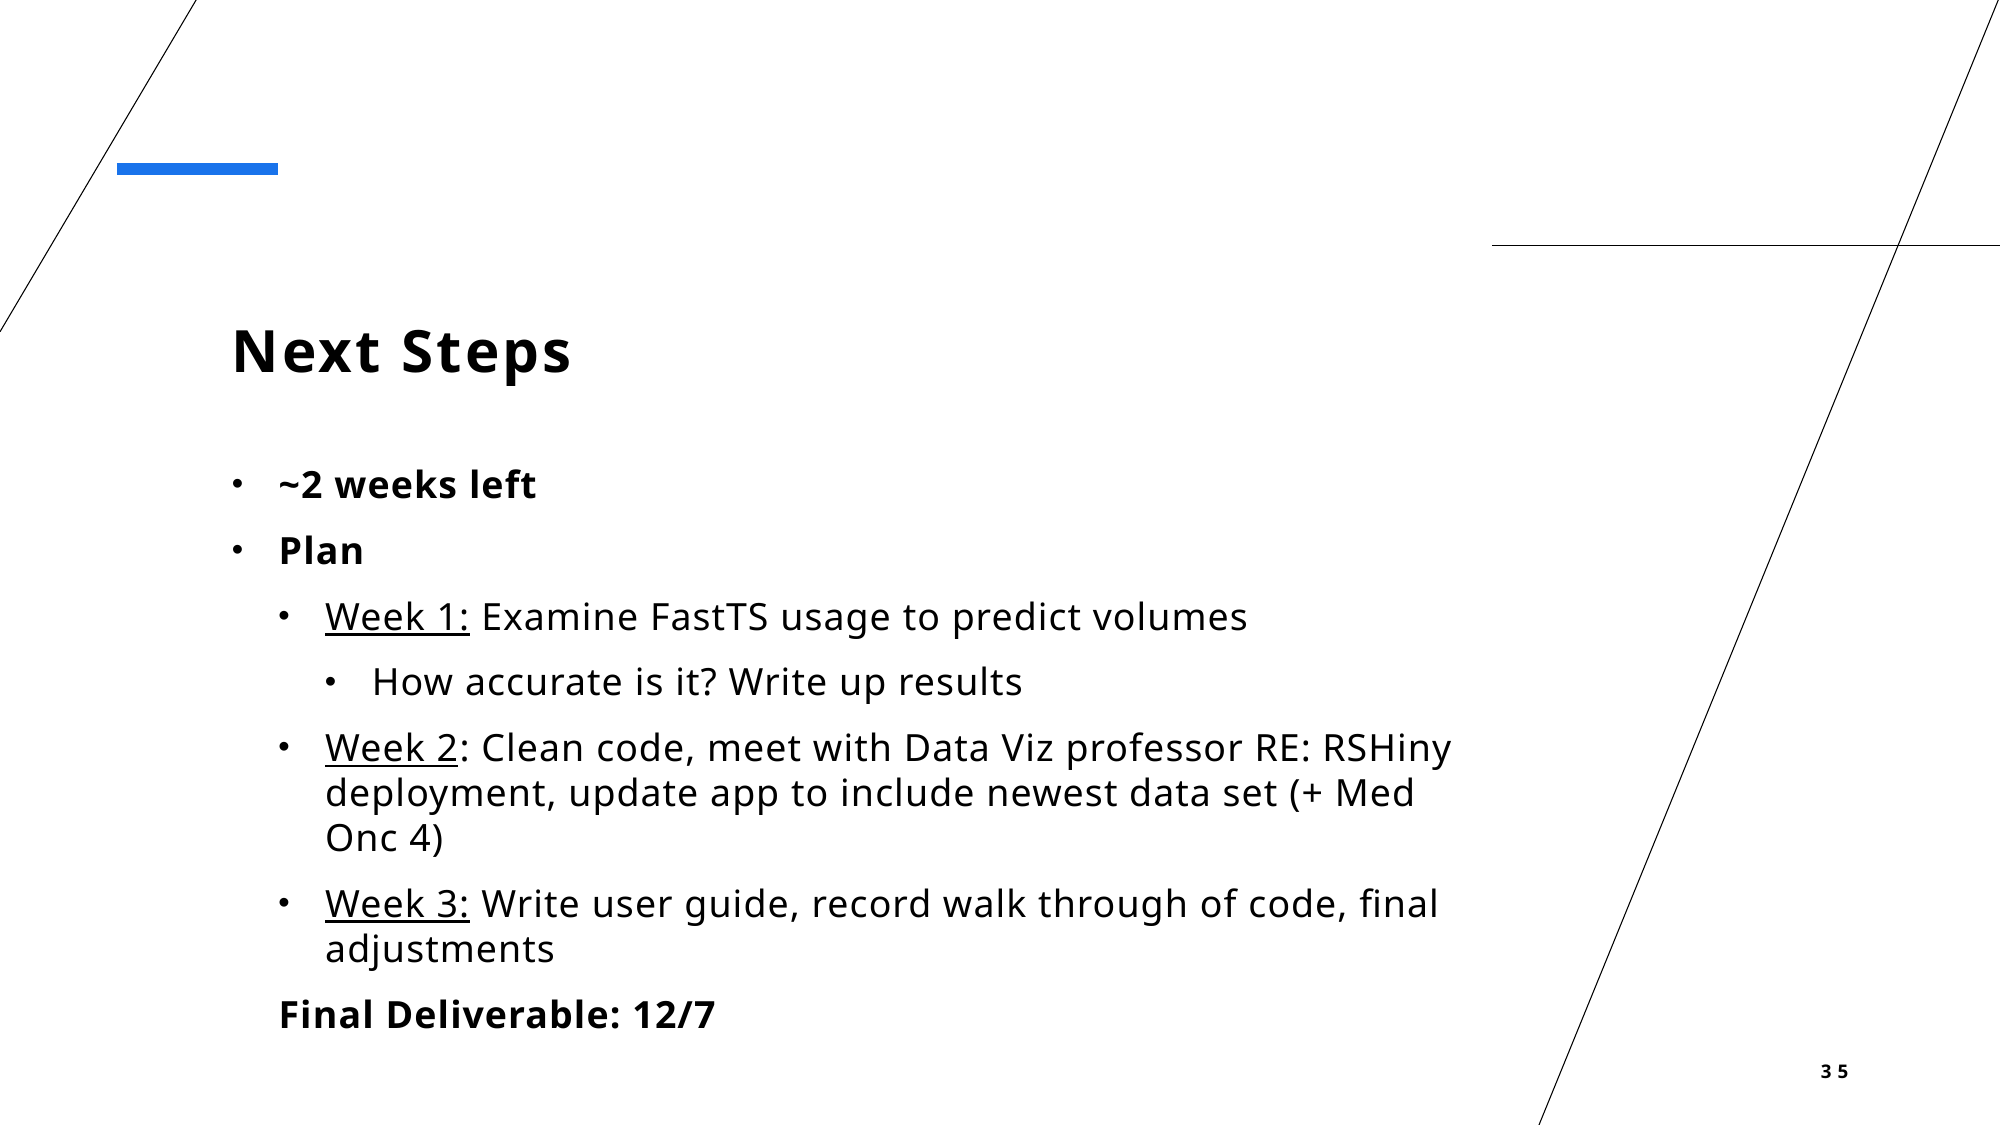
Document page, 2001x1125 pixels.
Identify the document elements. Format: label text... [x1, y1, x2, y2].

title Next Steps [216, 43, 1413, 392]
slide_number 35 [1701, 1042, 1864, 1103]
list ~2 weeks left Plan Week 1: Examine FastTS usage to predict volumes How accurate is it? Write up results Week 2: Clean code, meet with Data Viz professor RE: RSHiny deployment, update app to include newest data set (+ Med Onc 4) Week 3: Write user guide, record walk through of code, final adjustments Final Deliverable: 12/7 [216, 453, 1506, 1093]
